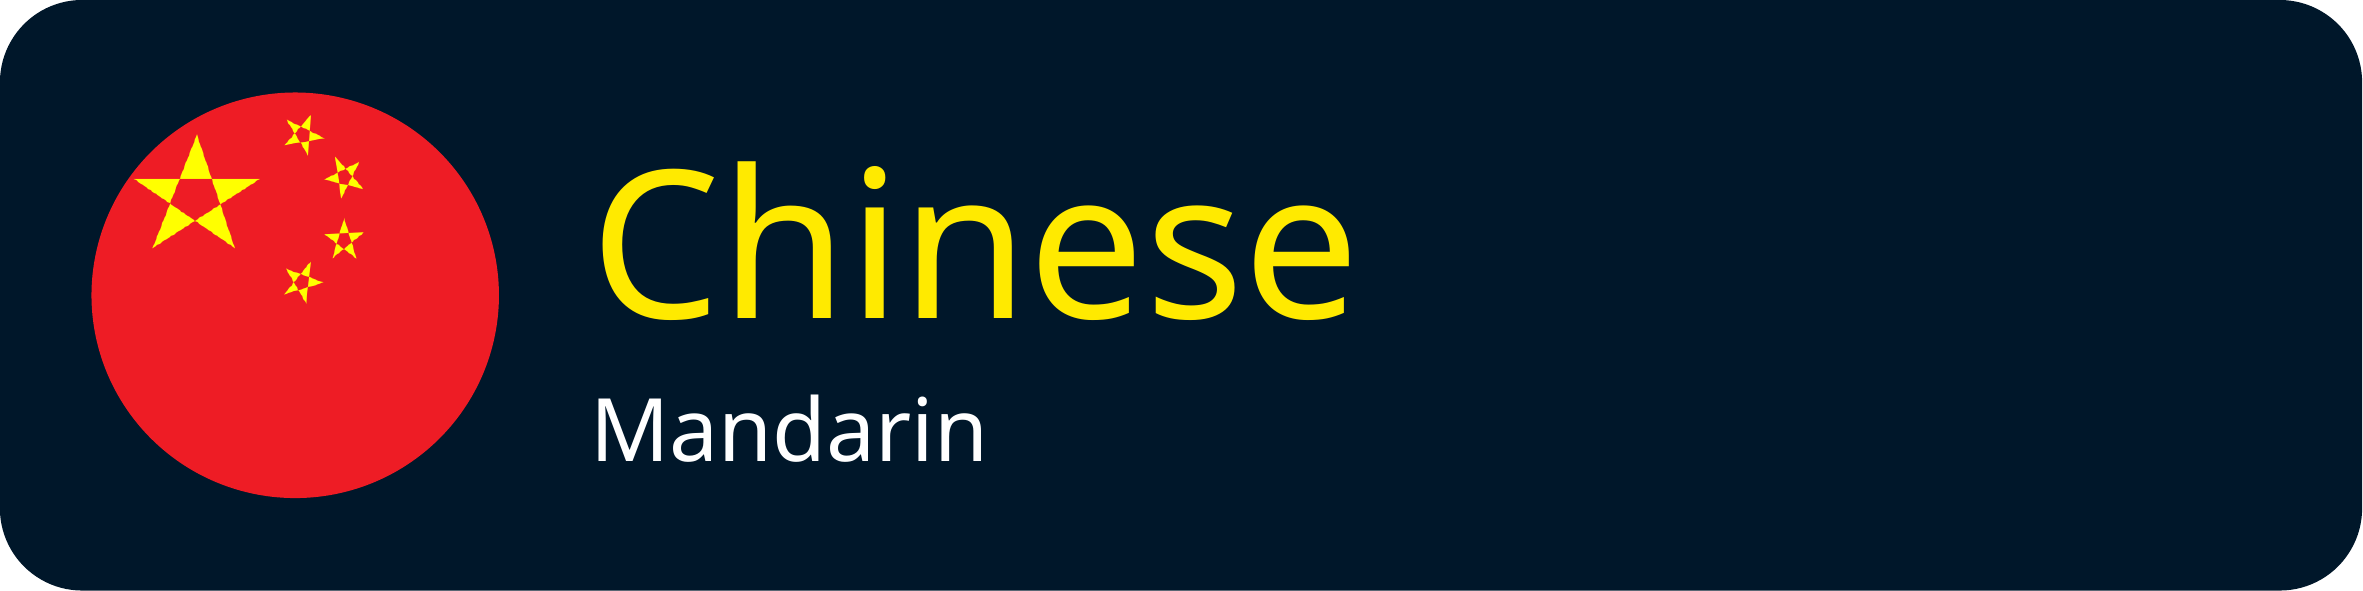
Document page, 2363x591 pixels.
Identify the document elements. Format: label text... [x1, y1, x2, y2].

text_box Chinese Mandarin [590, 111, 2271, 479]
text_box [0, 0, 2363, 591]
picture [91, 92, 499, 499]
